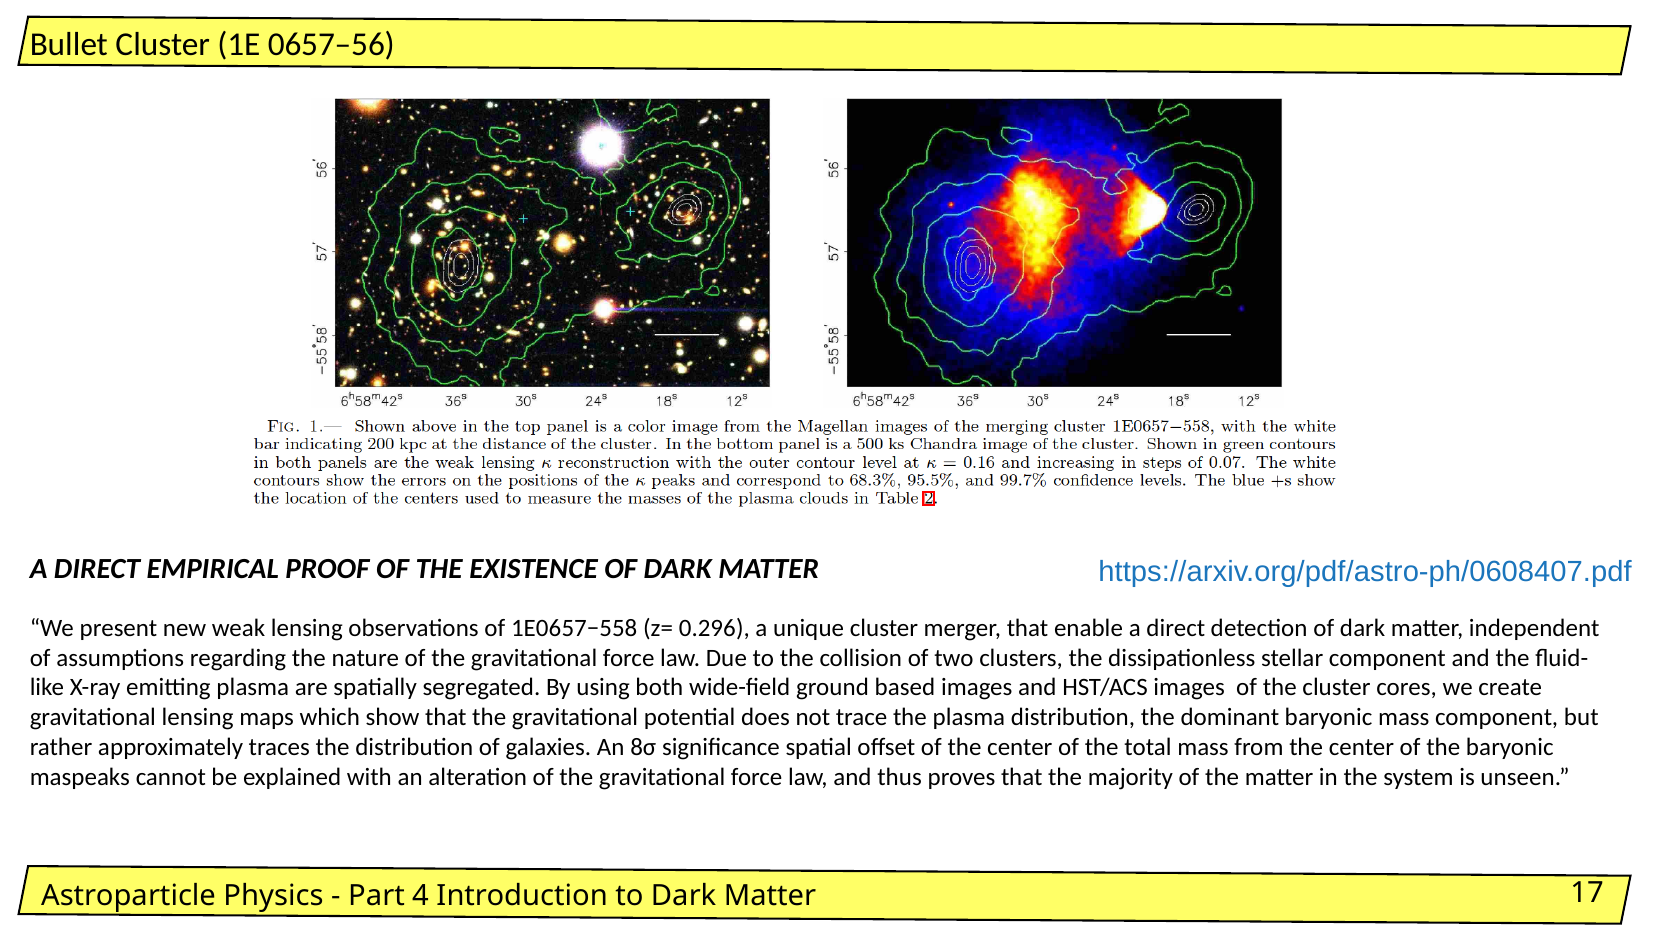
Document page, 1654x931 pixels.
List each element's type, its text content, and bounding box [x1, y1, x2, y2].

picture [240, 81, 1356, 517]
text_box “We present new weak lensing observations of 1E0657−558 (z= 0.296), a unique cluster merger, that enable a direct detection of dark matter, independent of assumptions regarding the nature of the gravitational force law. Due to the collision of two clusters, the dissipationless stellar component and the fluid-like X-ray emitting plasma are spatially segregated. By using both wide-field ground based images and HST/ACS images of the cluster cores, we create gravitational lensing maps which show that the gravitational potential does not trace the plasma distribution, the dominant baryonic mass component, but rather approximately traces the distribution of galaxies. An 8σ significance spatial offset of the center of the total mass from the center of the baryonic maspeaks cannot be explained with an alteration of the gravitational force law, and thus proves that the majority of the matter in the system is unseen.” [15, 603, 1627, 859]
text_box <number> [1218, 873, 1604, 931]
text_box A DIRECT EMPIRICAL PROOF OF THE EXISTENCE OF DARK MATTER [15, 542, 1043, 628]
text_box Astroparticle Physics - Part 4 Introduction to Dark Matter [40, 876, 939, 931]
text_box https://arxiv.org/pdf/astro-ph/0608407.pdf [1083, 545, 1654, 602]
text_box Bullet Cluster (1E 0657–56) [15, 14, 503, 69]
